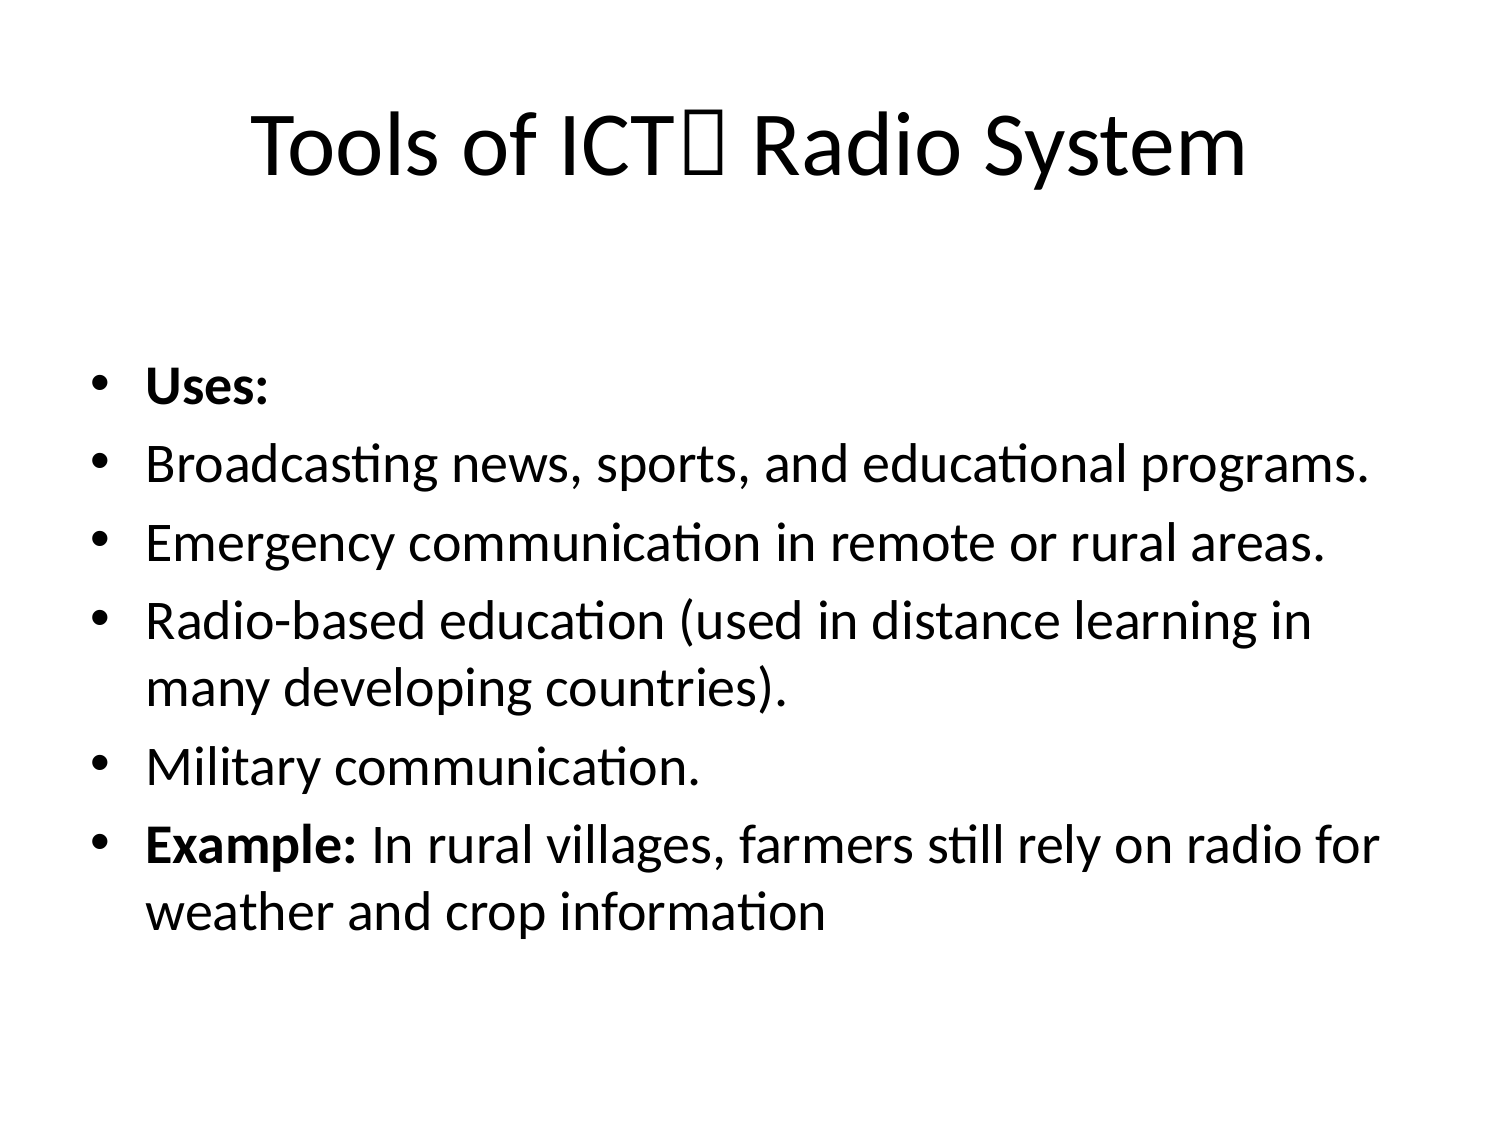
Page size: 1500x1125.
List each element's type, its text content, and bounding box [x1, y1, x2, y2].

title Tools of ICT Radio System [75, 45, 1425, 233]
list Uses: Broadcasting news, sports, and educational programs. Emergency communication in remote or rural areas. Radio-based education (used in distance learning in many developing countries). Military communication. Example: In rural villages, farmers still rely on radio for weather and crop information [75, 262, 1425, 1005]
